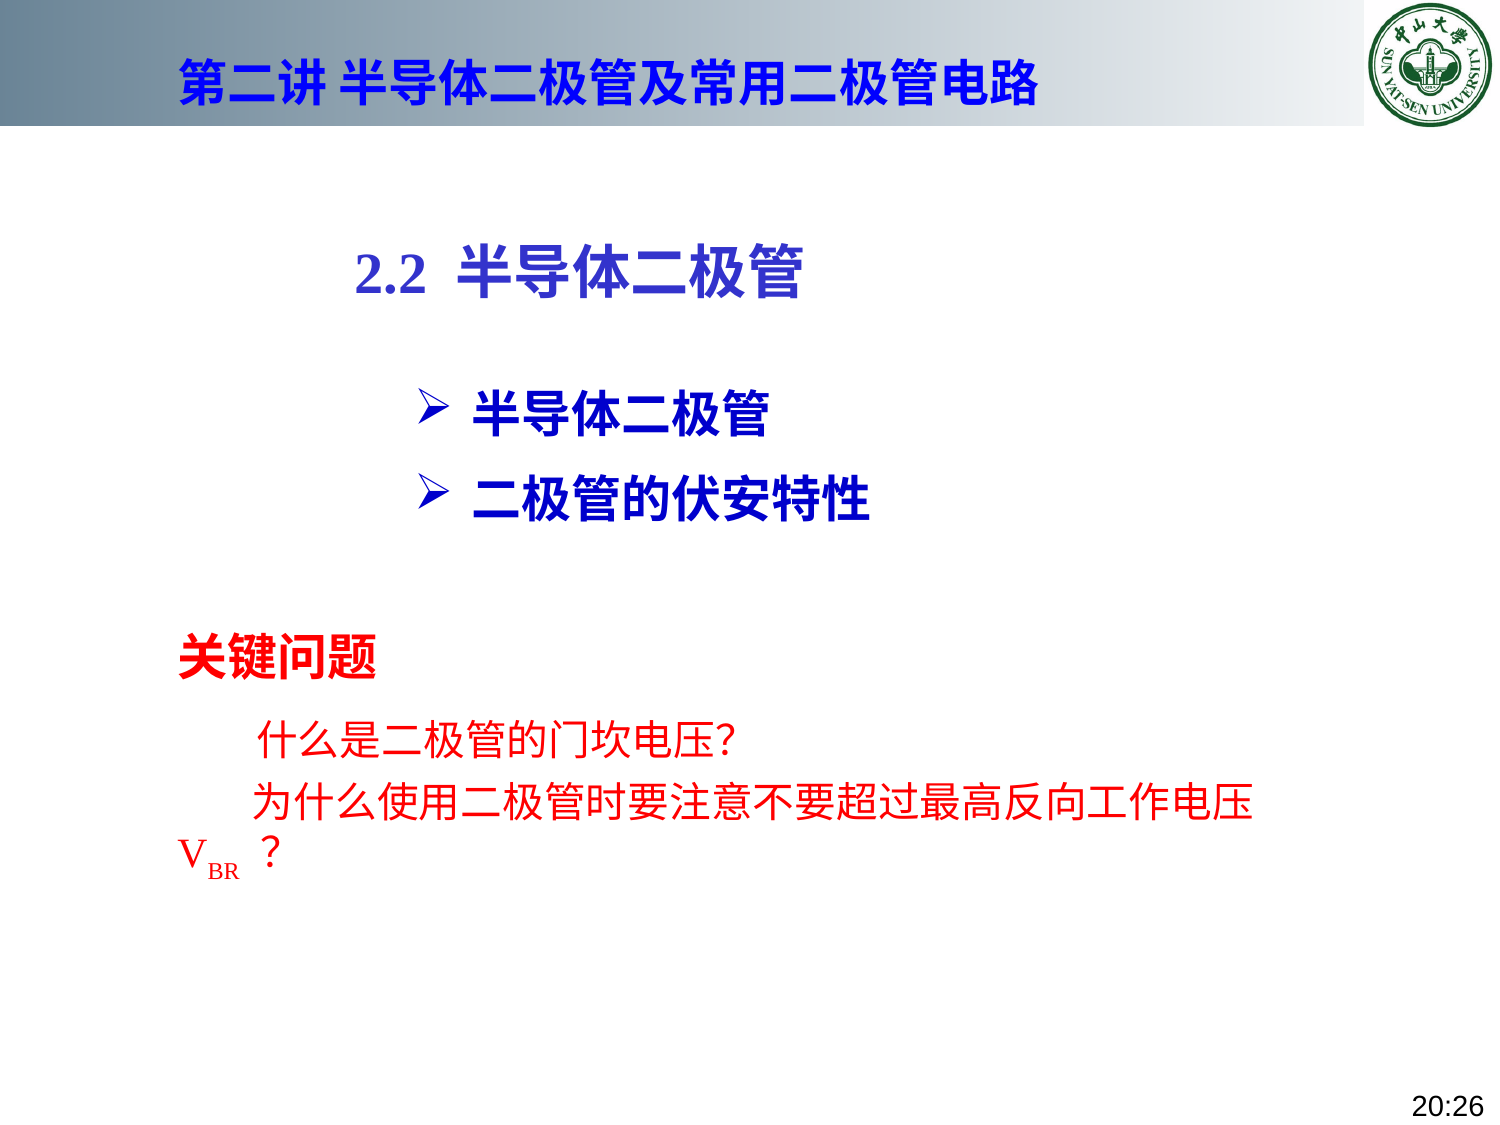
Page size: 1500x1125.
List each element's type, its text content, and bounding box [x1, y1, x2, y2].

text_box 半导体二极管 二极管的伏安特性 [399, 375, 1150, 563]
picture [1364, 0, 1500, 130]
text_box 关键问题 什么是二极管的门坎电压？ 为什么使用二极管时要注意不要超过最高反向工作电压VBR ？ [162, 618, 1363, 964]
title 第二讲 半导体二极管及常用二极管电路 [162, 37, 1463, 125]
text_box 2.2 半导体二极管 [324, 227, 825, 313]
